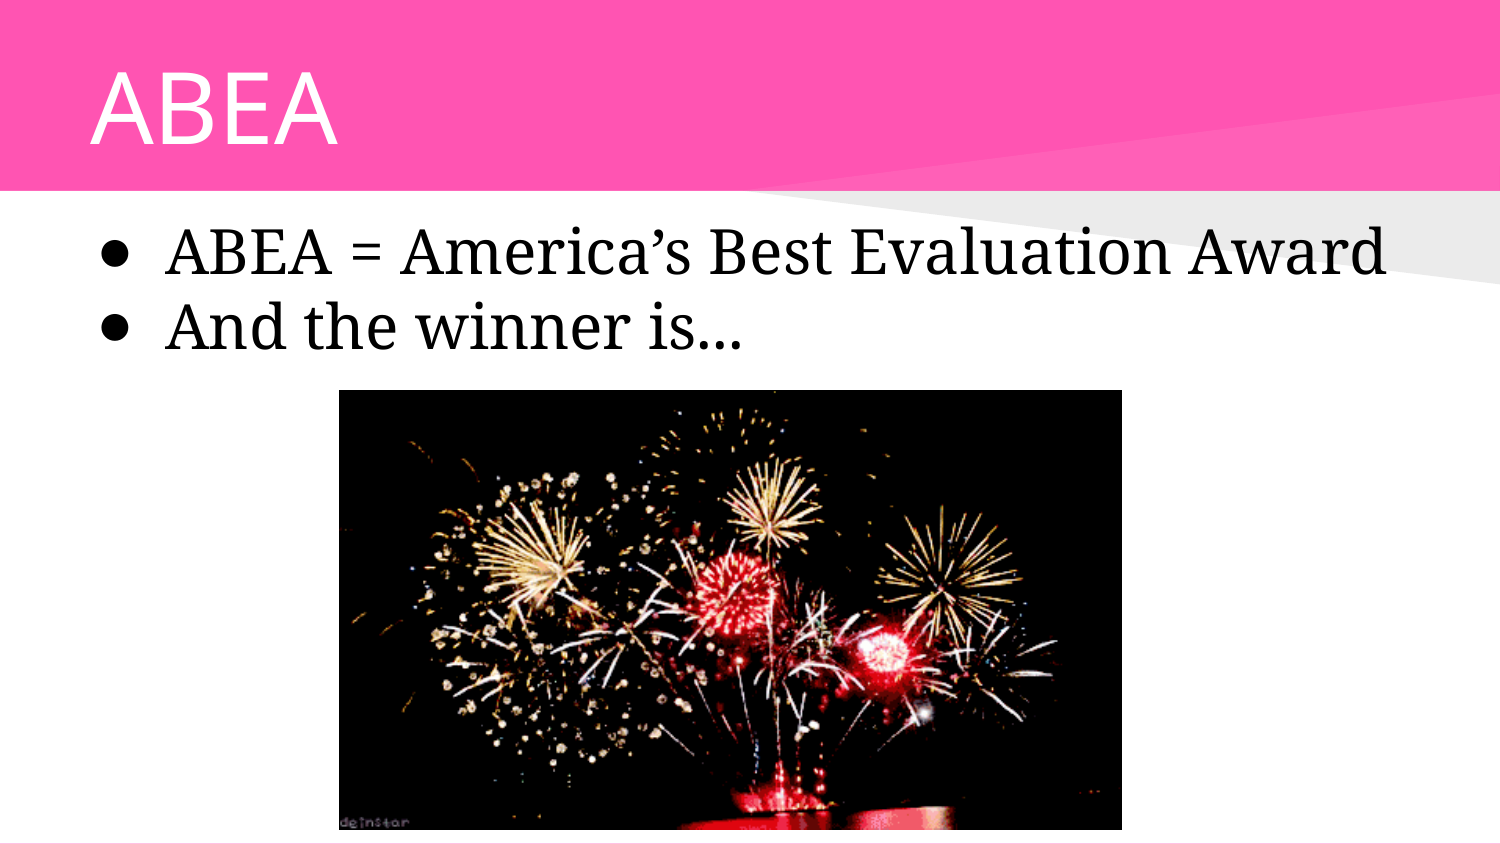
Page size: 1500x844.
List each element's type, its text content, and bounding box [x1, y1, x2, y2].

list ABEA = America’s Best Evaluation Award And the winner is... [75, 196, 1425, 808]
picture [339, 390, 1122, 831]
title ABEA [75, 33, 1425, 175]
